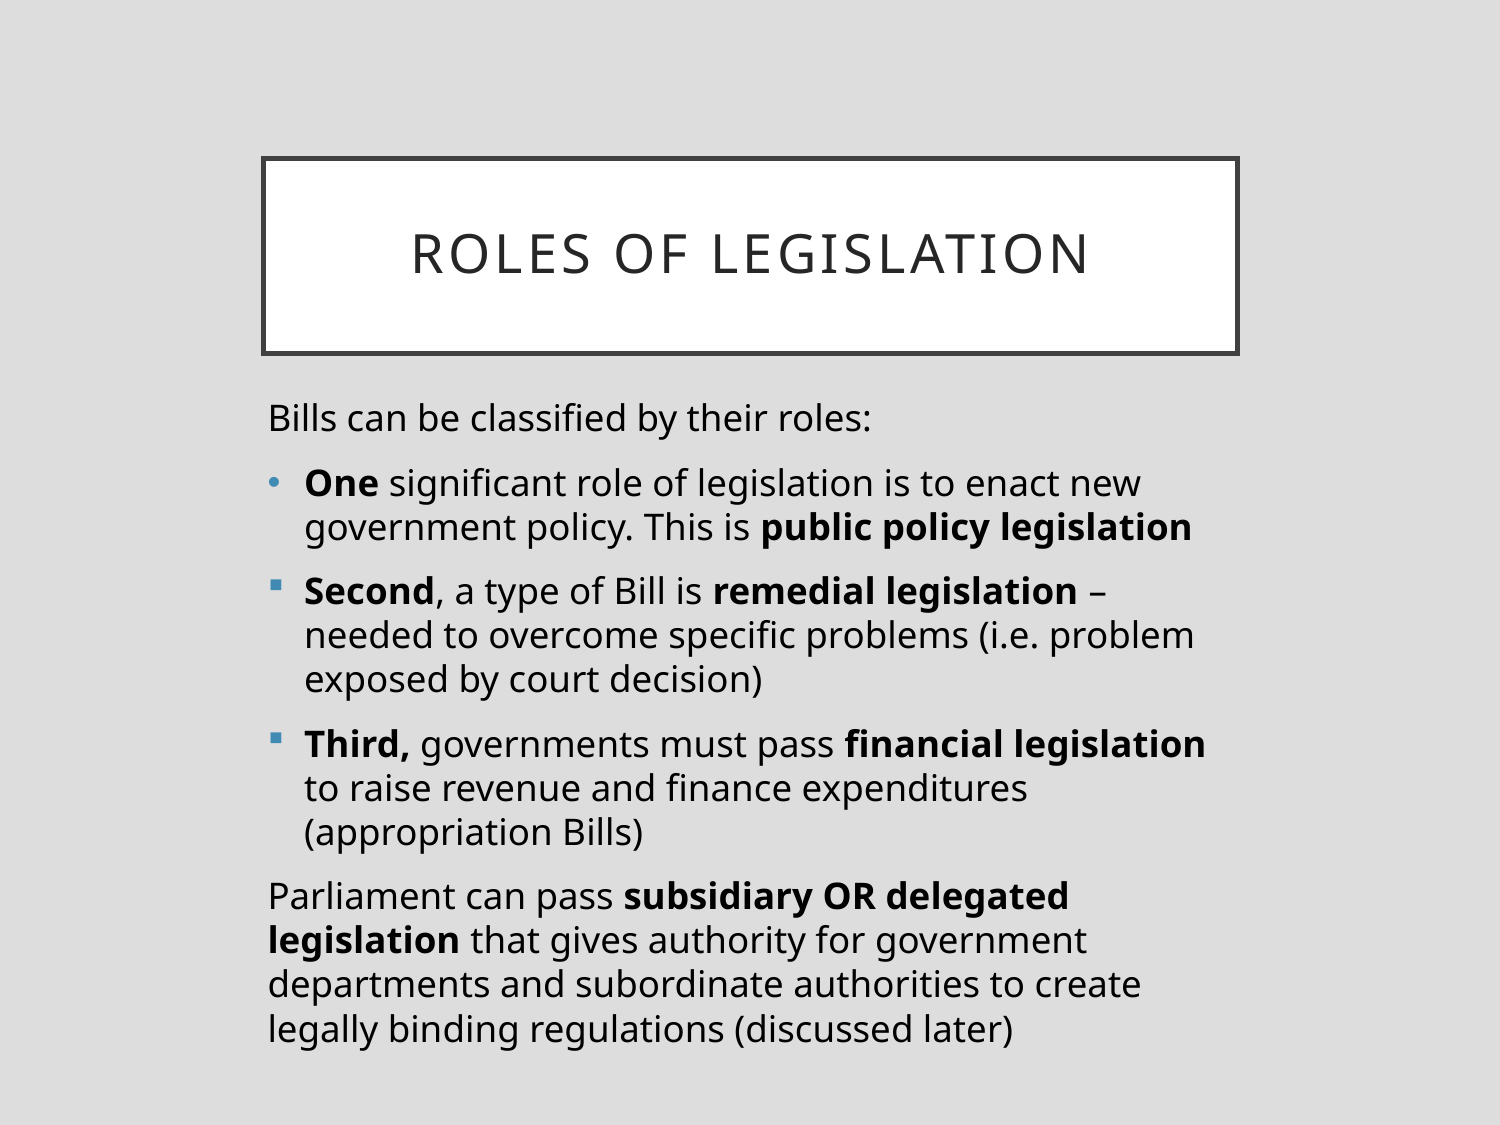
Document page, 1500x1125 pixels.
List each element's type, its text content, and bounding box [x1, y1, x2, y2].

title ROLES OF LEGISLATION [261, 156, 1240, 356]
list Bills can be classified by their roles: One significant role of legislation is to enact new government policy. This is public policy legislation Second, a type of Bill is remedial legislation – needed to overcome specific problems (i.e. problem exposed by court decision) Third, governments must pass financial legislation to raise revenue and finance expenditures (appropriation Bills) Parliament can pass subsidiary OR delegated legislation that gives authority for government departments and subordinate authorities to create legally binding regulations (discussed later) [252, 387, 1238, 1059]
